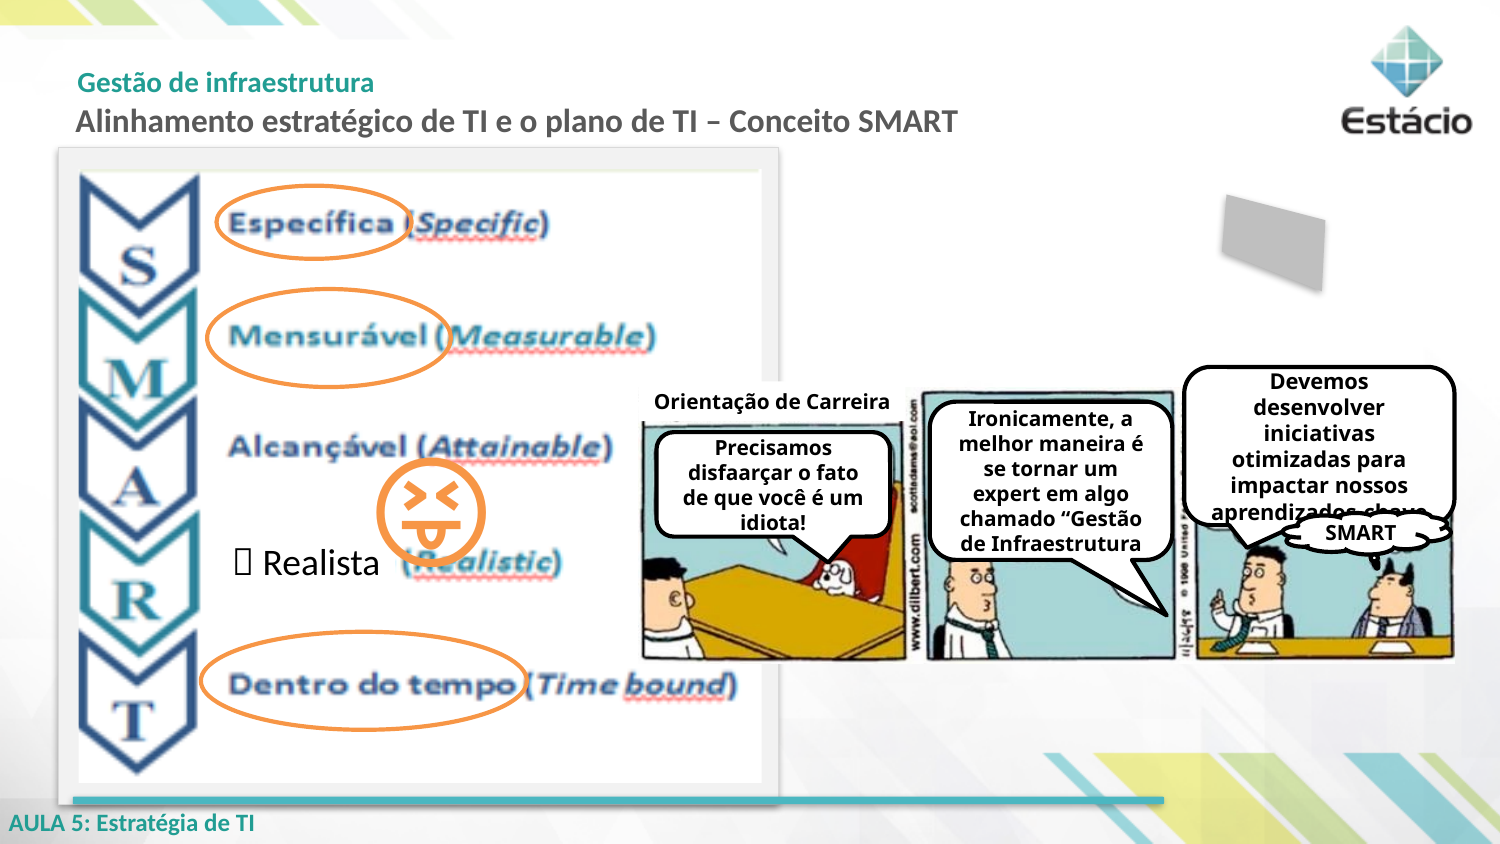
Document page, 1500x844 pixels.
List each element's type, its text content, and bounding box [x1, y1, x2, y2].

text_box [71, 795, 1165, 805]
picture [0, 0, 1500, 844]
text_box [58, 147, 779, 805]
text_box [1221, 193, 1327, 292]
text_box Alinhamento estratégico de TI e o plano de TI – Conceito SMART [60, 92, 1177, 147]
text_box Orientação de Carreira [767, 381, 906, 385]
text_box Devemos desenvolver iniciativas otimizadas para impactar nossos aprendizados-chave [1183, 364, 1457, 389]
